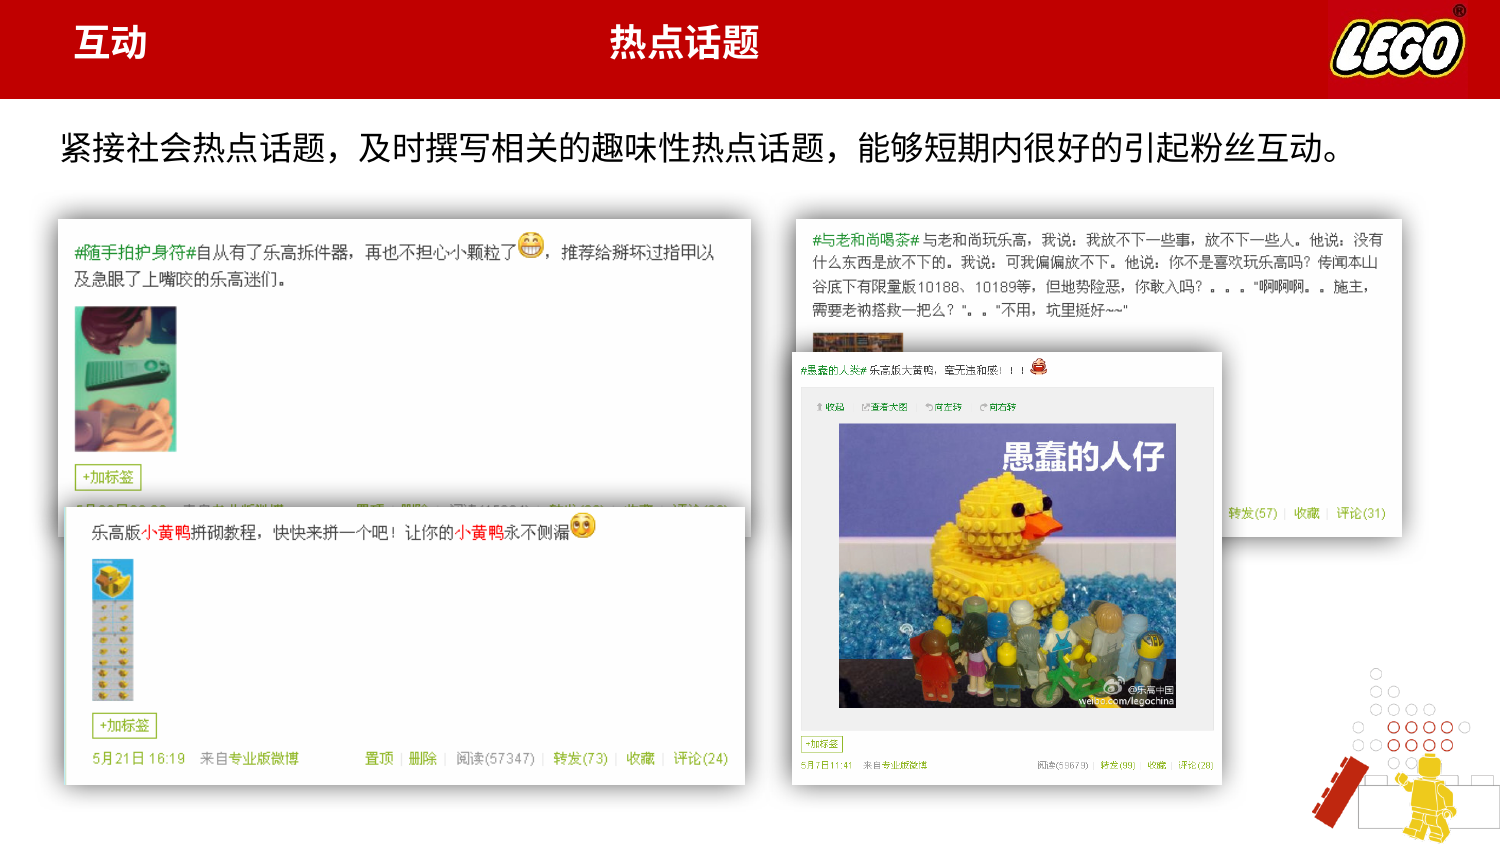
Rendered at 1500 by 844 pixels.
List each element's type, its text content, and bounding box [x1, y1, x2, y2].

text_box 互动 [58, 11, 207, 72]
picture [792, 219, 1402, 785]
text_box 热点话题 [466, 11, 904, 72]
text_box 紧接社会热点话题，及时撰写相关的趣味性热点话题，能够短期内很好的引起粉丝互动。 [45, 115, 1436, 175]
picture [1328, 0, 1468, 99]
picture [1312, 668, 1500, 844]
picture [58, 219, 751, 785]
